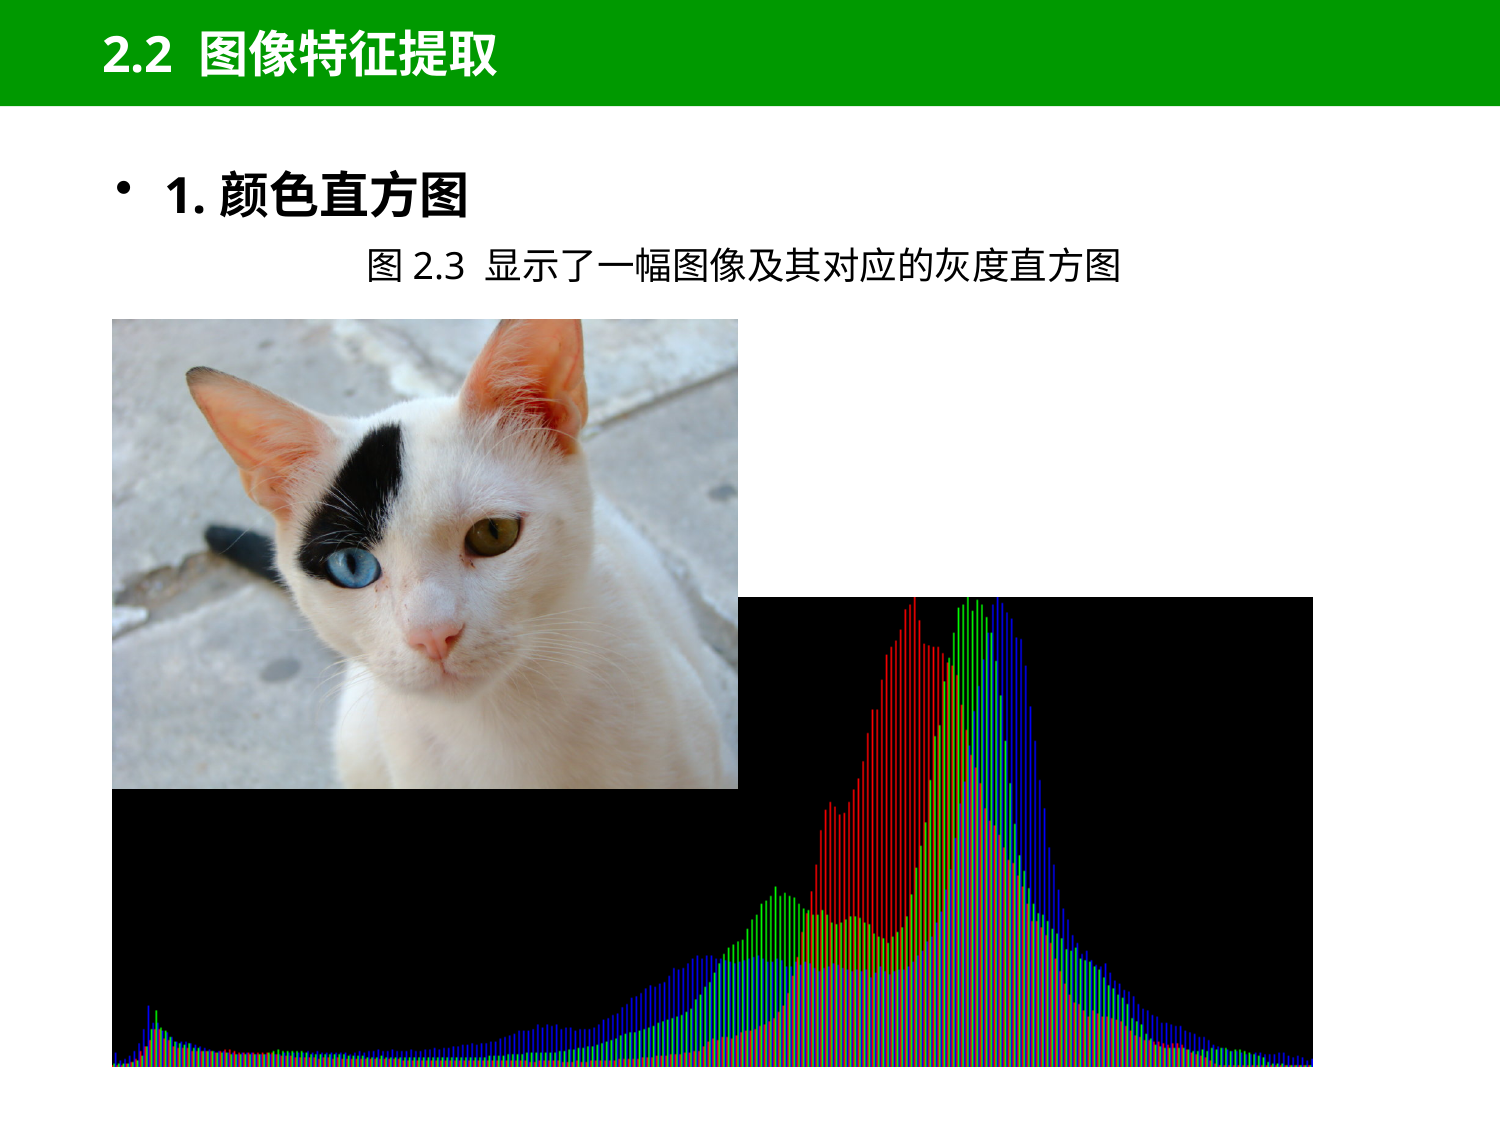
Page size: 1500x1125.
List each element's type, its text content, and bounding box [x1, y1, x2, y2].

picture [111, 319, 1313, 1067]
list 1.颜色直方图 图2.3 显示了一幅图像及其对应的灰度直方图 [100, 132, 1389, 339]
title 2.2 图像特征提取 [86, 0, 1007, 106]
